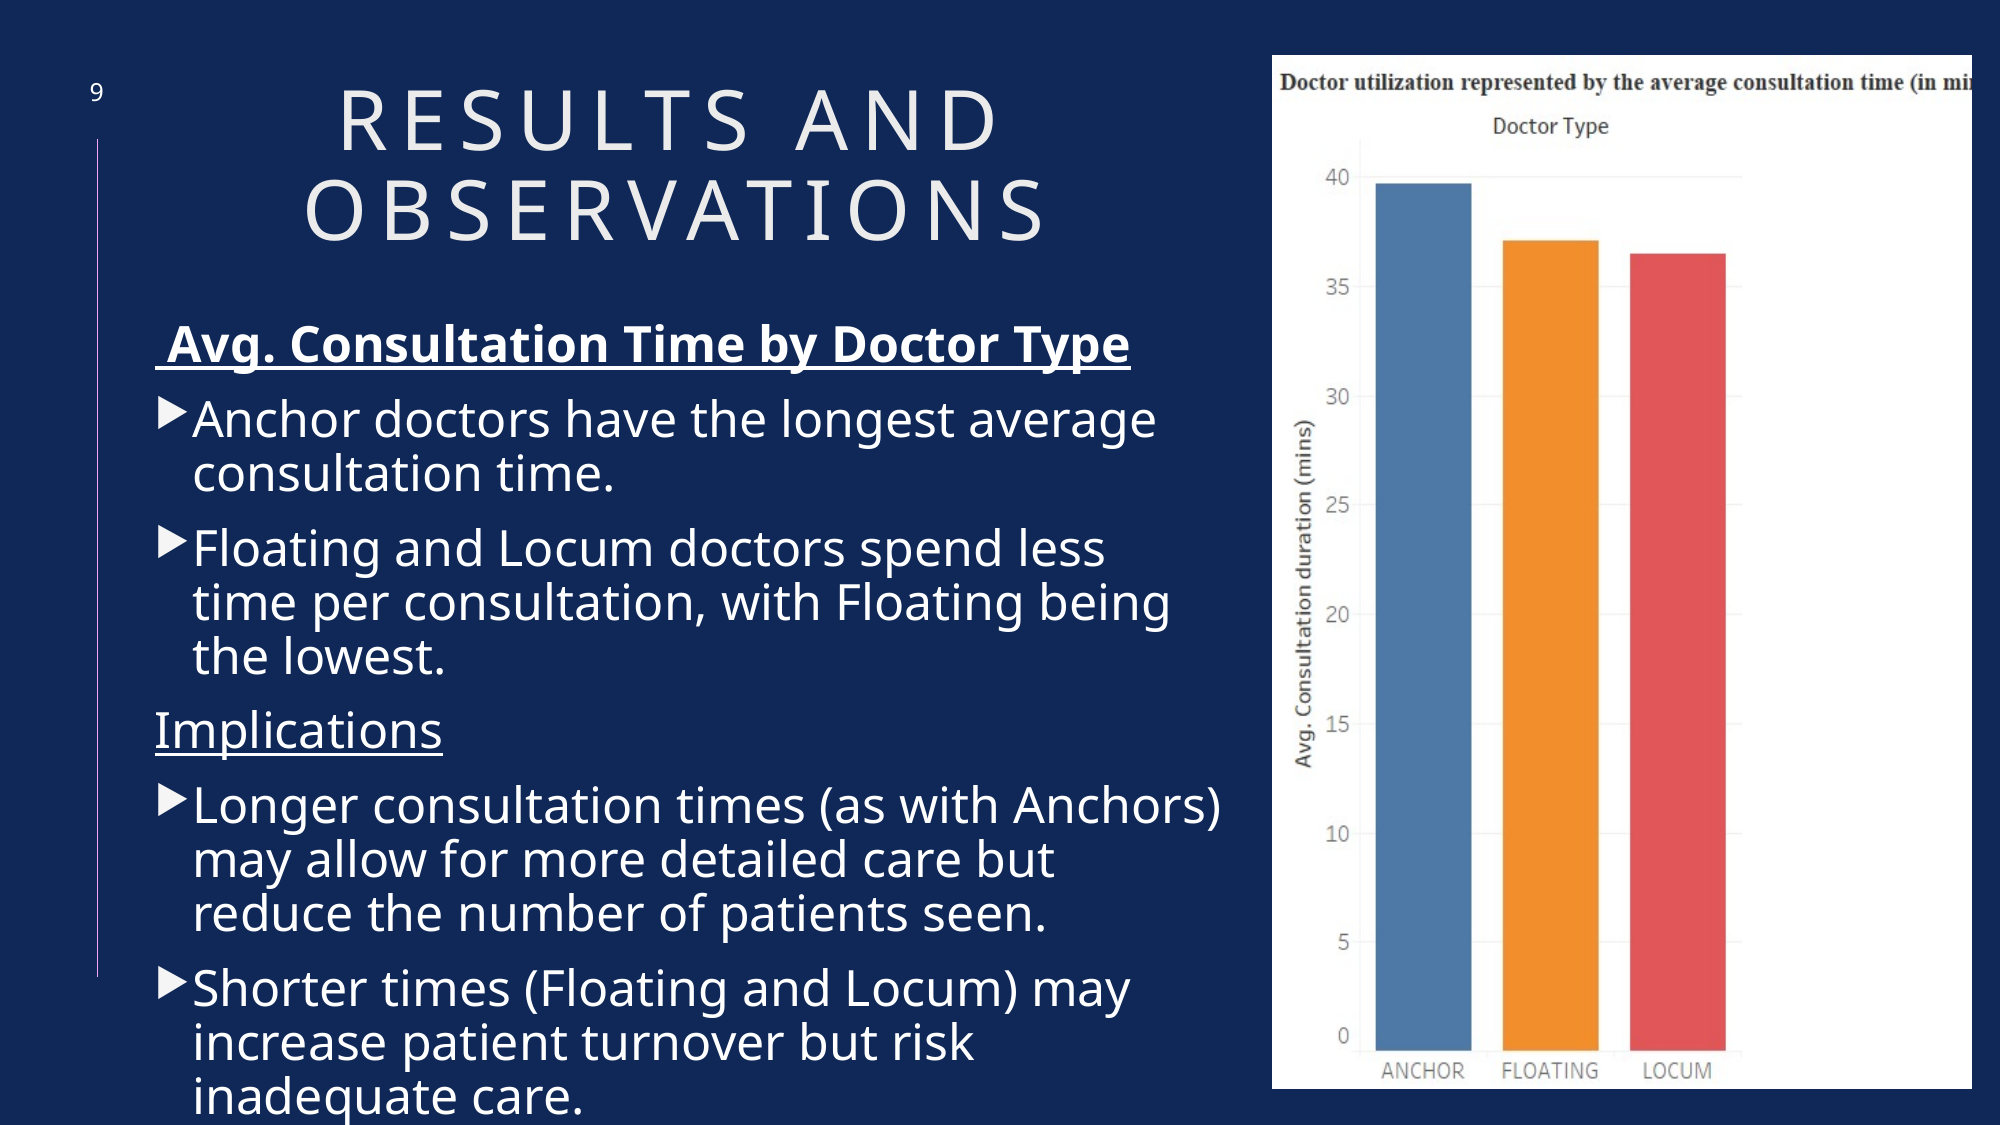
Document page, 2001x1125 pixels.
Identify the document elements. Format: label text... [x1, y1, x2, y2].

title Results and Observations [139, 55, 1209, 267]
picture [1272, 55, 1972, 1089]
slide_number 9 [53, 67, 140, 119]
list Avg. Consultation Time by Doctor Type Anchor doctors have the longest average consultation time. Floating and Locum doctors spend less time per consultation, with Floating being the lowest. Implications Longer consultation times (as with Anchors) may allow for more detailed care but reduce the number of patients seen. Shorter times (Floating and Locum) may increase patient turnover but risk inadequate care. [139, 311, 1240, 894]
